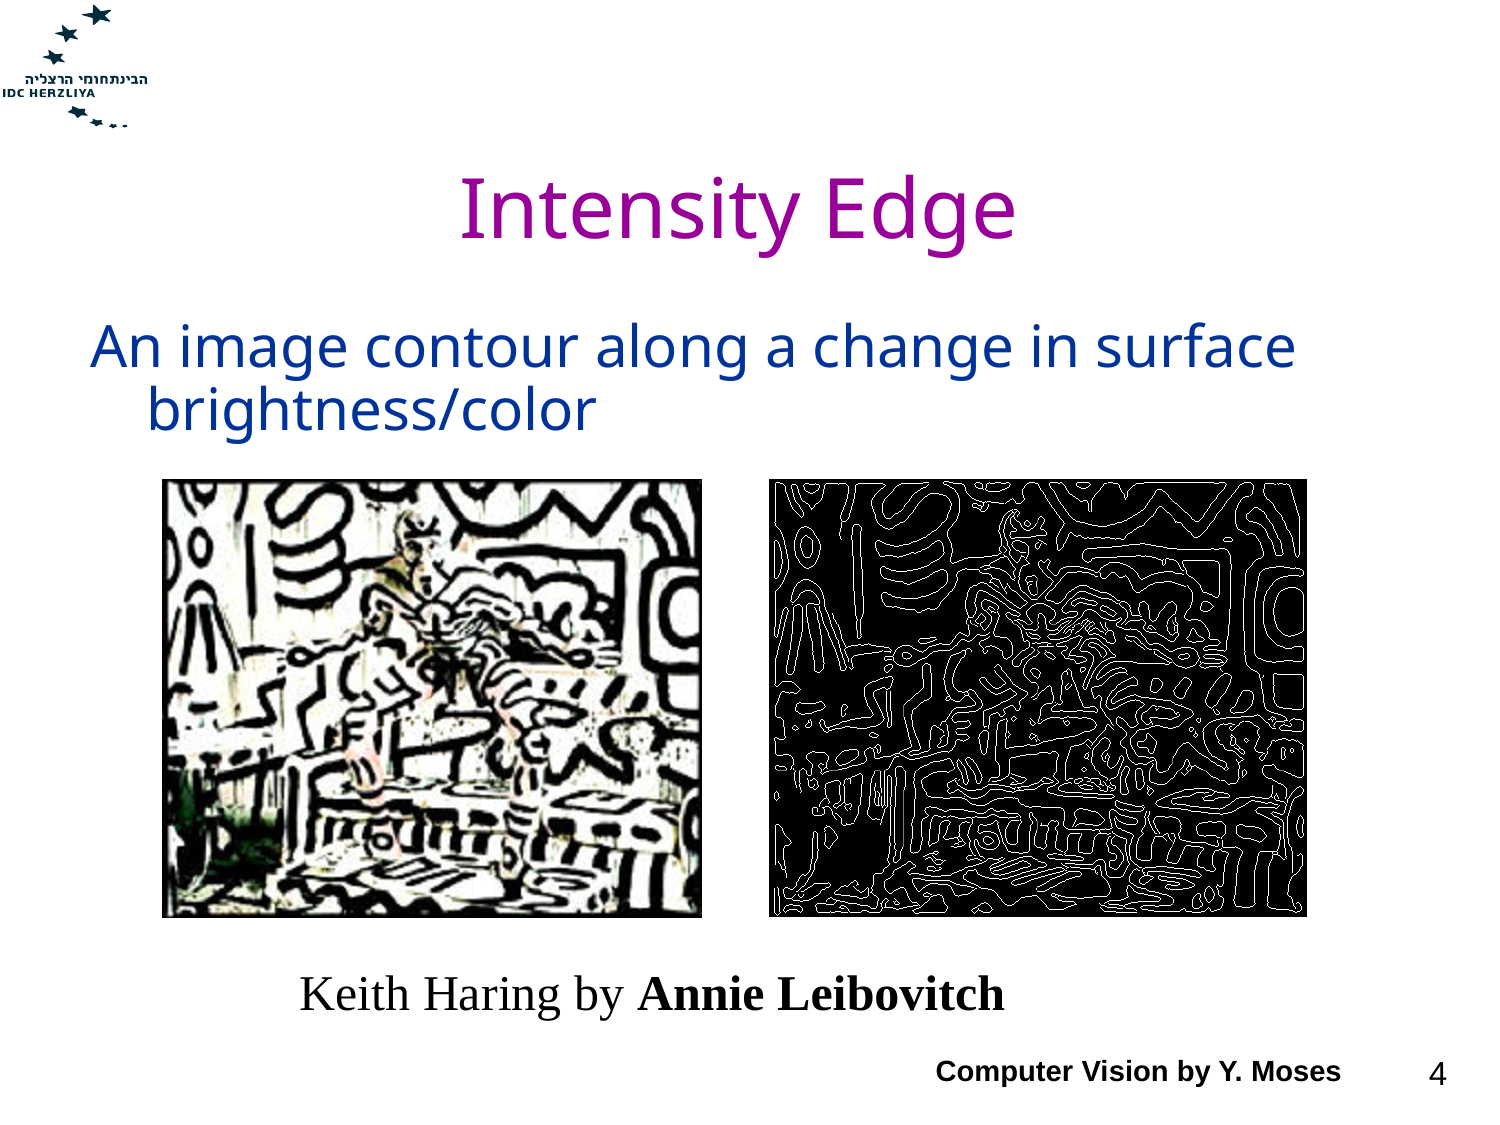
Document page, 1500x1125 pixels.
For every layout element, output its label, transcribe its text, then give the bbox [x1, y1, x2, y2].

title Intensity Edge [112, 75, 1388, 263]
picture [768, 479, 1307, 917]
picture [0, 0, 150, 134]
footer Computer Vision by Y. Moses [901, 1019, 1377, 1096]
picture [162, 479, 702, 919]
text_box Keith Haring by Annie Leibovitch [284, 953, 1050, 1028]
list An image contour along a change in surface brightness/color [75, 309, 1417, 994]
slide_number 4 [1149, 1024, 1463, 1101]
